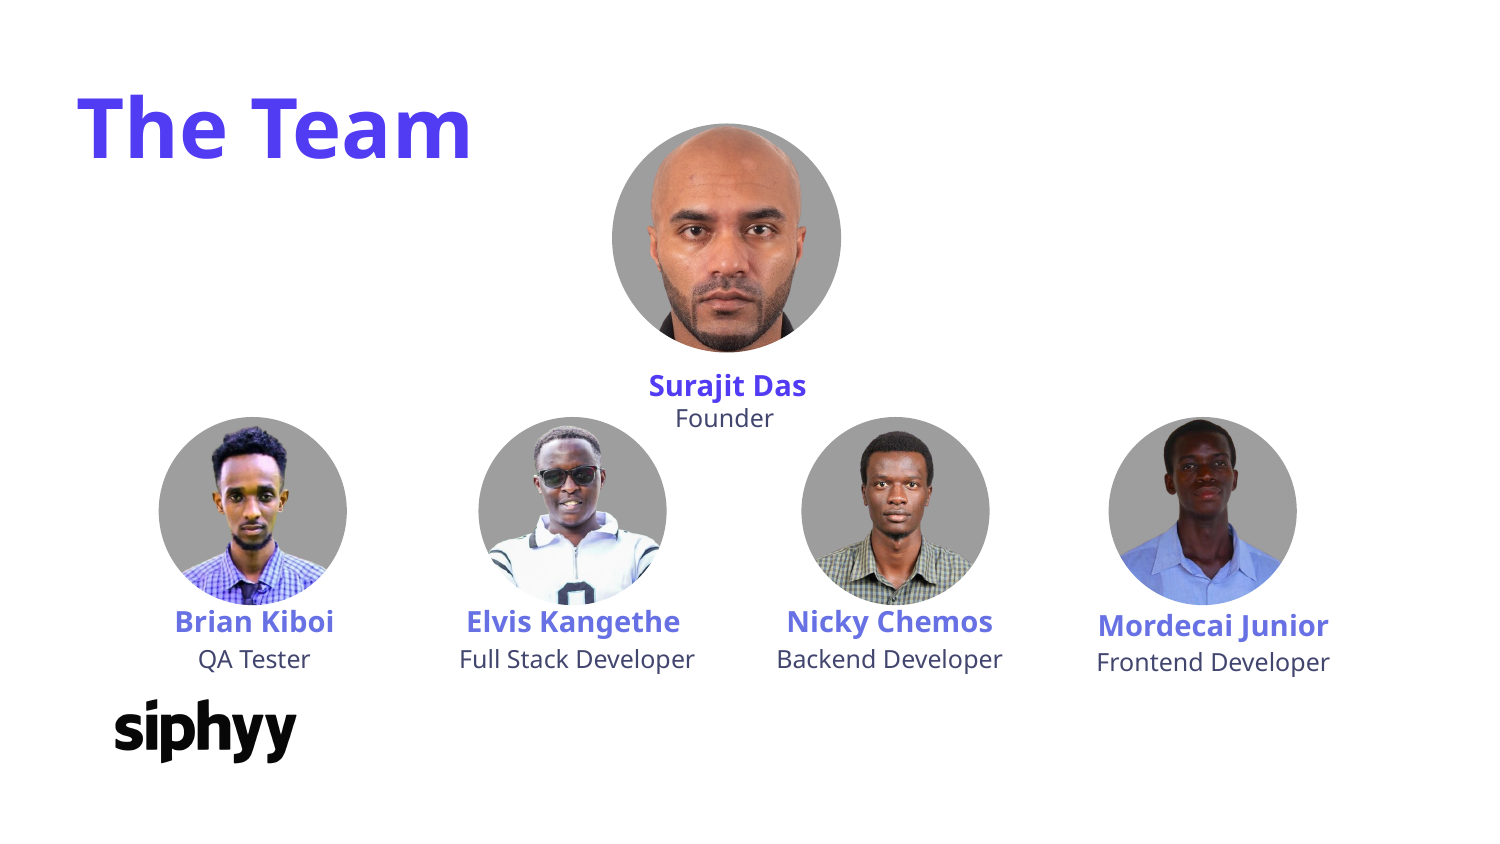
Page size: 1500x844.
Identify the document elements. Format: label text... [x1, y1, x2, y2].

text_box QA Tester [185, 641, 322, 674]
text_box Brian Kiboi [160, 614, 347, 639]
text_box Full Stack Developer [452, 641, 700, 674]
picture [478, 416, 667, 606]
title The Team [76, 75, 511, 217]
text_box Backend Developer [770, 641, 1008, 674]
text_box Surajit Das [633, 364, 820, 402]
picture [801, 416, 990, 606]
text_box Elvis Kangethe [453, 601, 692, 639]
text_box Mordecai Junior [1088, 605, 1337, 643]
picture [611, 123, 842, 353]
picture [158, 416, 348, 606]
text_box Founder [670, 400, 777, 433]
text_box Frontend Developer [1093, 644, 1332, 677]
text_box Nicky Chemos [770, 601, 1008, 639]
picture [1108, 416, 1297, 606]
picture [110, 696, 298, 766]
